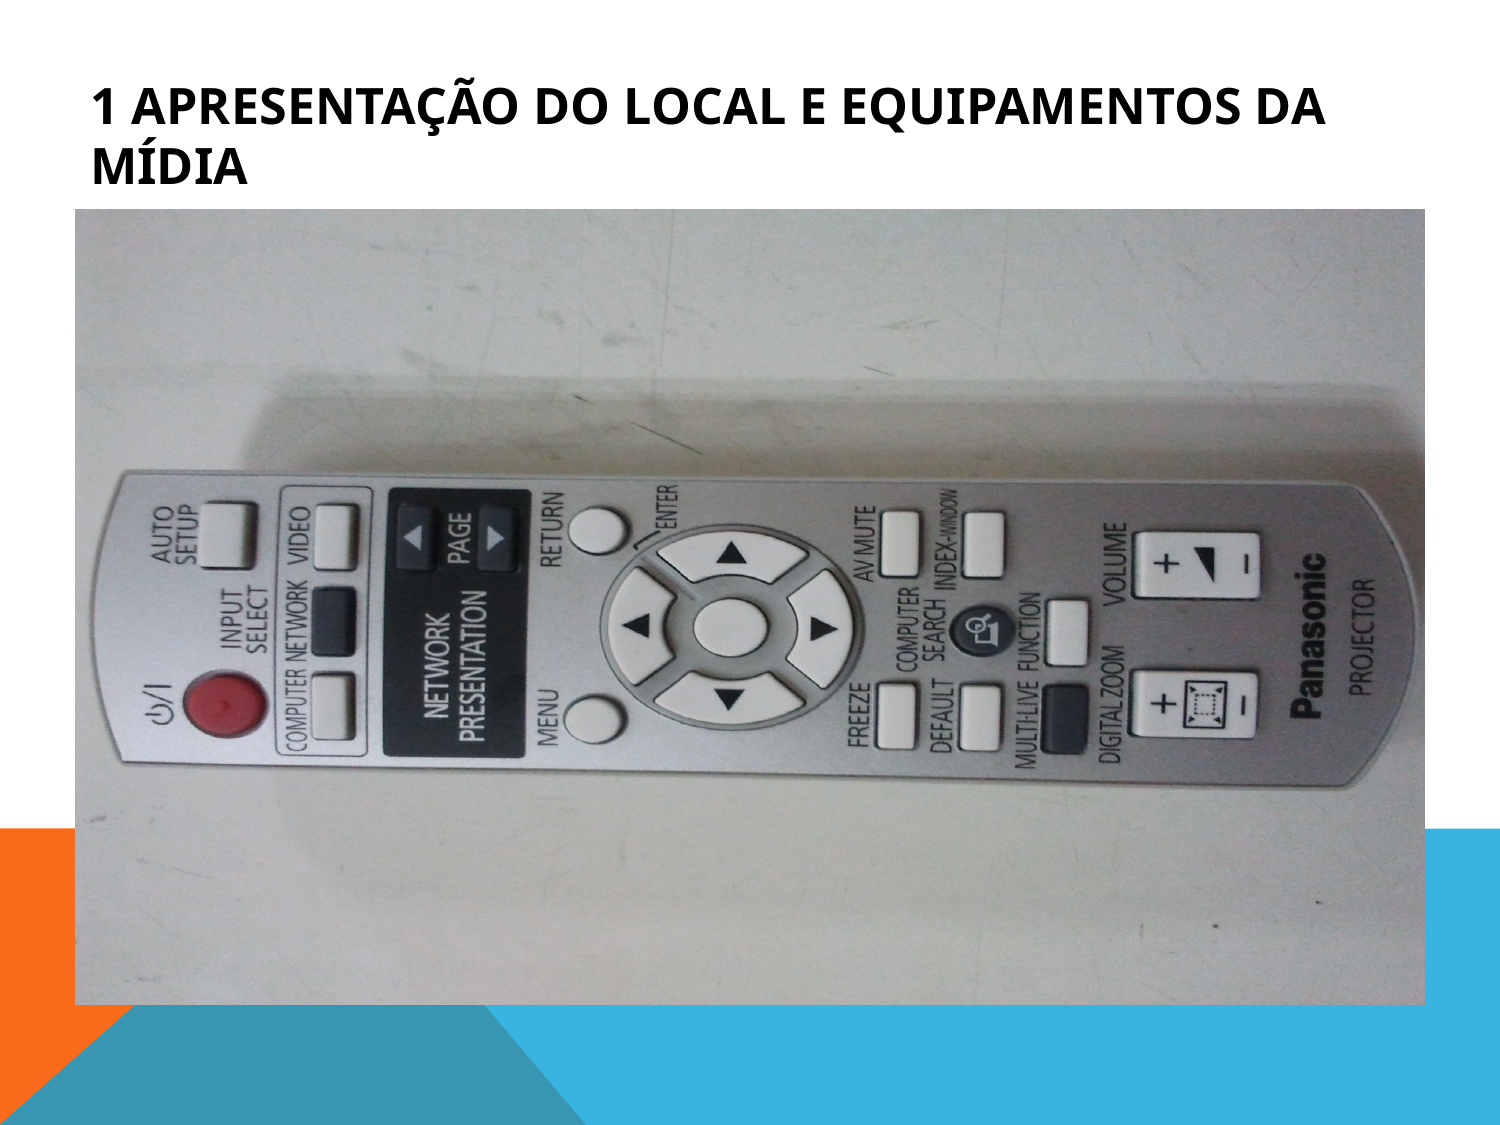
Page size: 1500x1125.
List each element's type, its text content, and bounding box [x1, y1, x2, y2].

picture [74, 209, 1426, 1006]
title 1 Apresentação do local e equipamentos da mídia [75, 65, 1425, 209]
